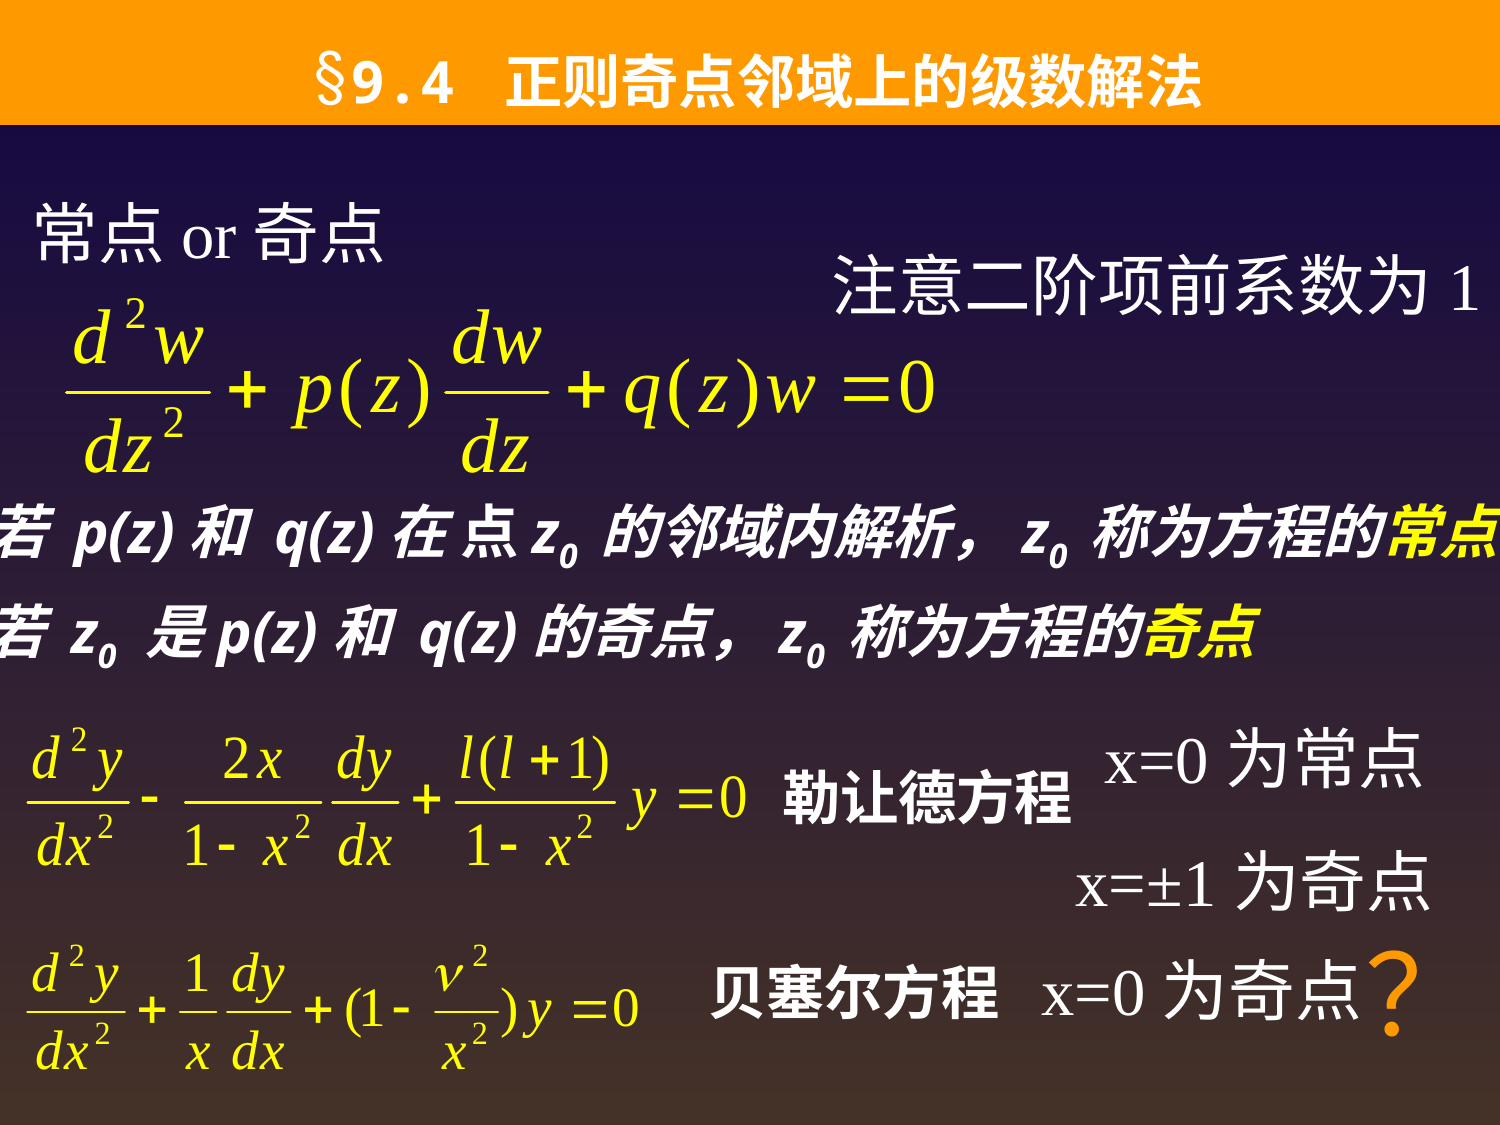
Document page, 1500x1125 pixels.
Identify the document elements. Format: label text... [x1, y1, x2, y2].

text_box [53, 276, 947, 486]
text_box 若 z0 是p(z)和 q(z)的奇点，z0 称为方程的奇点 [0, 587, 1270, 683]
text_box 9.4 正则奇点邻域上的级数解法 [300, 37, 1250, 123]
text_box 若 p(z)和 q(z)在 点z0 的邻域内解析，z0 称为方程的常点 [0, 487, 1500, 583]
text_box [17, 928, 651, 1079]
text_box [17, 710, 755, 876]
text_box 勒让德方程 [767, 753, 1089, 838]
text_box x=0为奇点 [1026, 941, 1350, 1037]
text_box ？ [1350, 916, 1494, 1066]
text_box x=±1为奇点 [1060, 832, 1498, 928]
text_box [0, 0, 1500, 125]
text_box 常点or奇点 [17, 184, 402, 280]
text_box 贝塞尔方程 [693, 949, 1015, 1034]
text_box x=0为常点 [1089, 709, 1500, 805]
text_box 注意二阶项前系数为1 [816, 236, 1500, 332]
